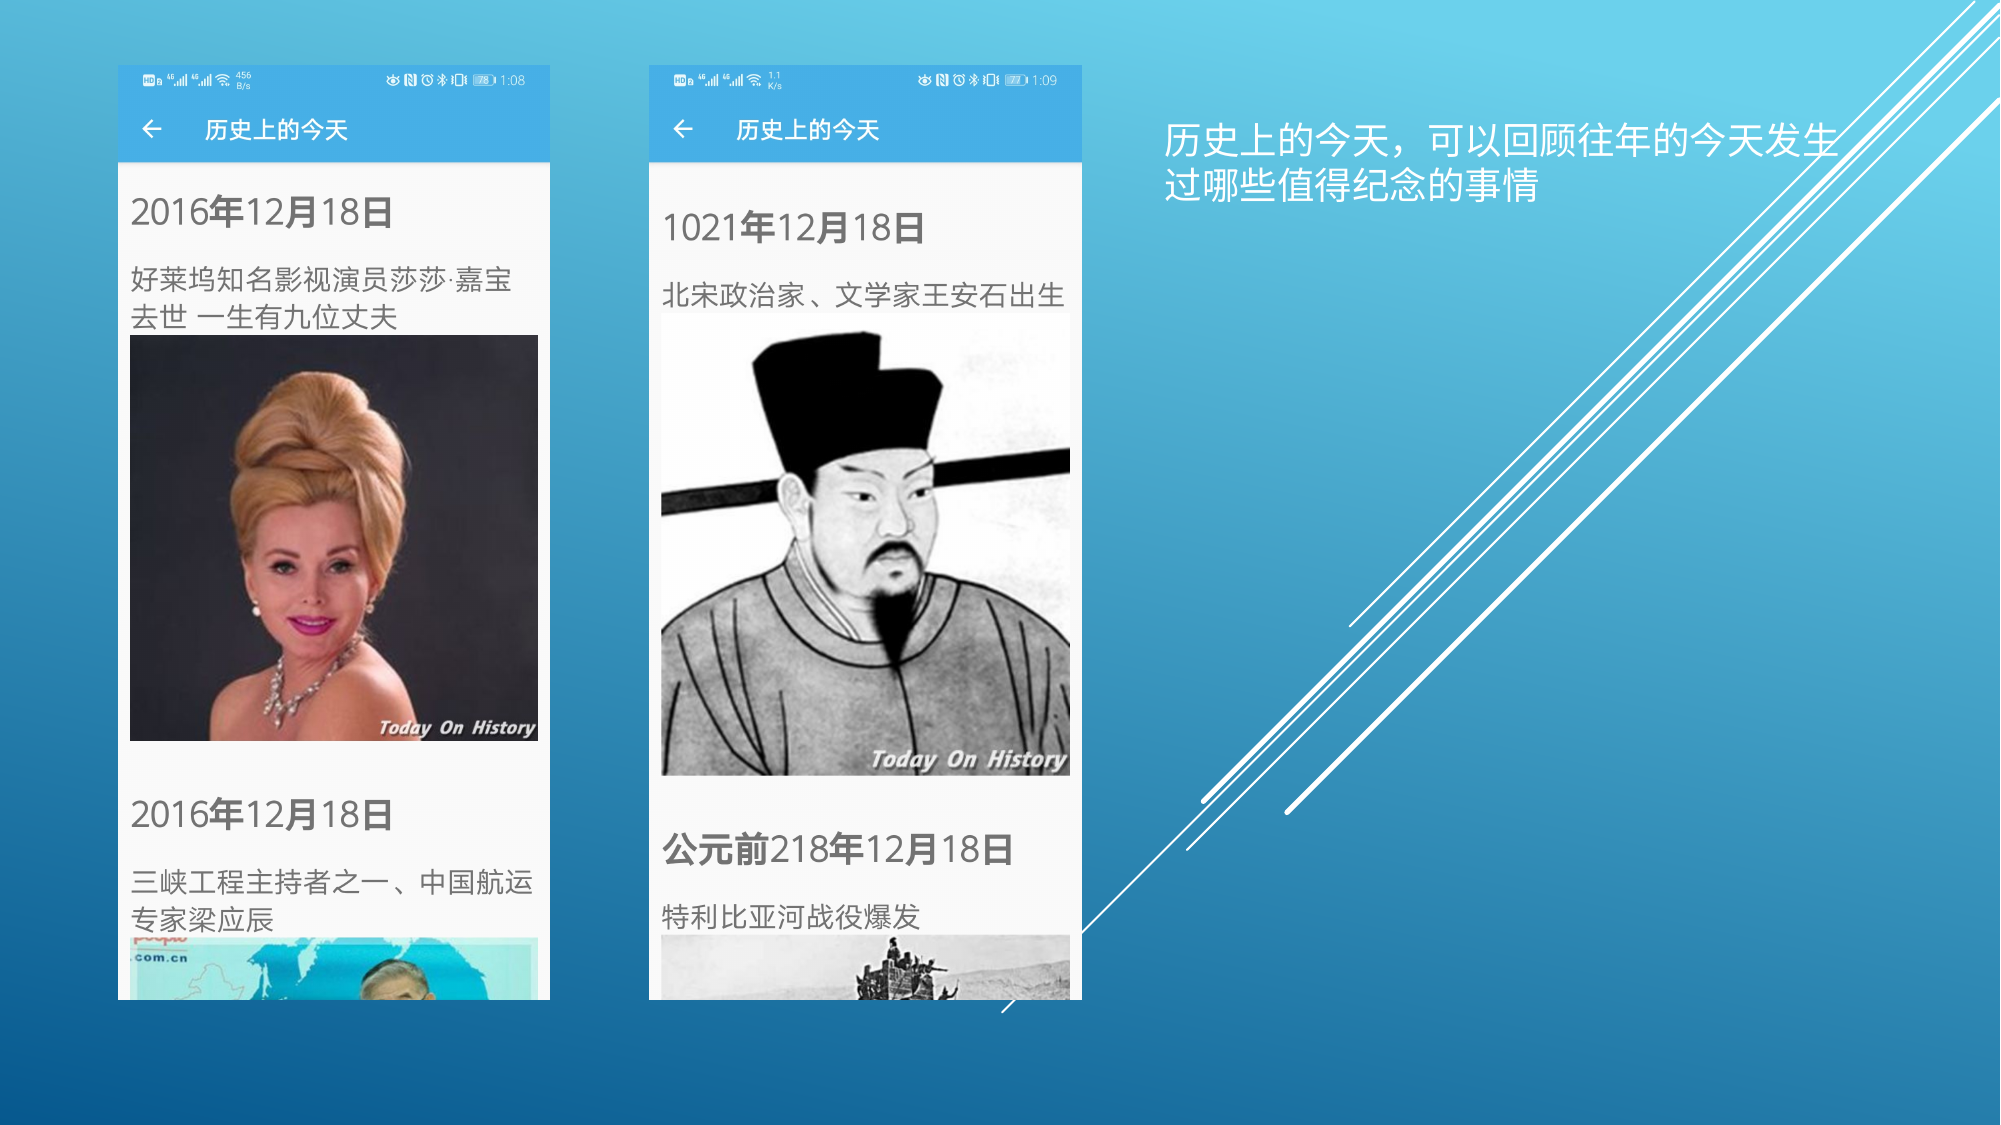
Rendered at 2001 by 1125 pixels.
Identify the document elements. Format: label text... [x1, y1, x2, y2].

picture [649, 65, 1082, 1001]
picture [118, 65, 550, 1001]
text_box 历史上的今天，可以回顾往年的今天发生过哪些值得纪念的事情 [1150, 109, 1868, 215]
